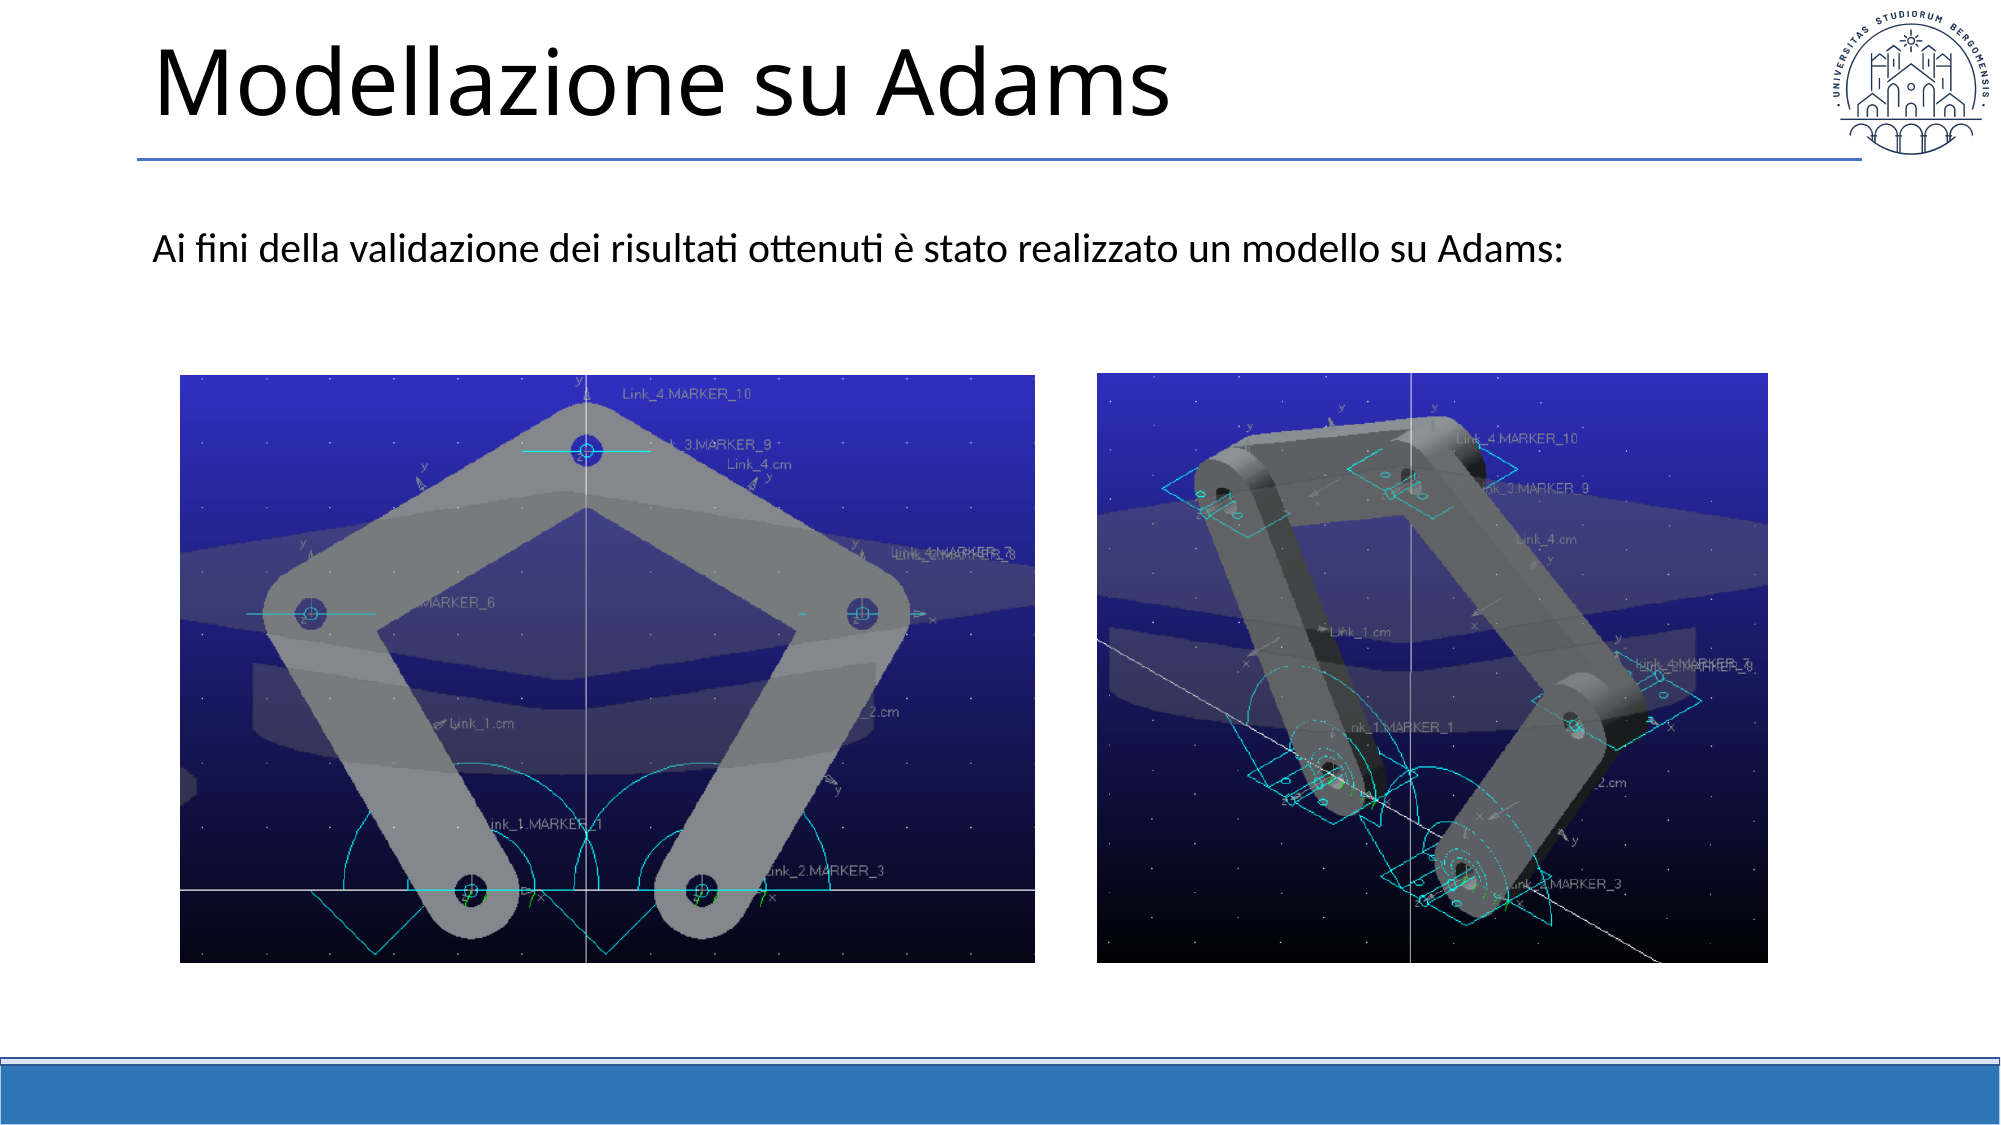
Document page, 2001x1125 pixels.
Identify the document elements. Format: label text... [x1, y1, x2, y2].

list Ai fini della validazione dei risultati ottenuti è stato realizzato un modello su Adams: [137, 218, 1863, 933]
picture [179, 375, 1035, 963]
slide_number 9 [1538, 1065, 1989, 1125]
picture [1833, 11, 1989, 155]
title Modellazione su Adams [137, 22, 1863, 149]
picture [1097, 373, 1768, 963]
